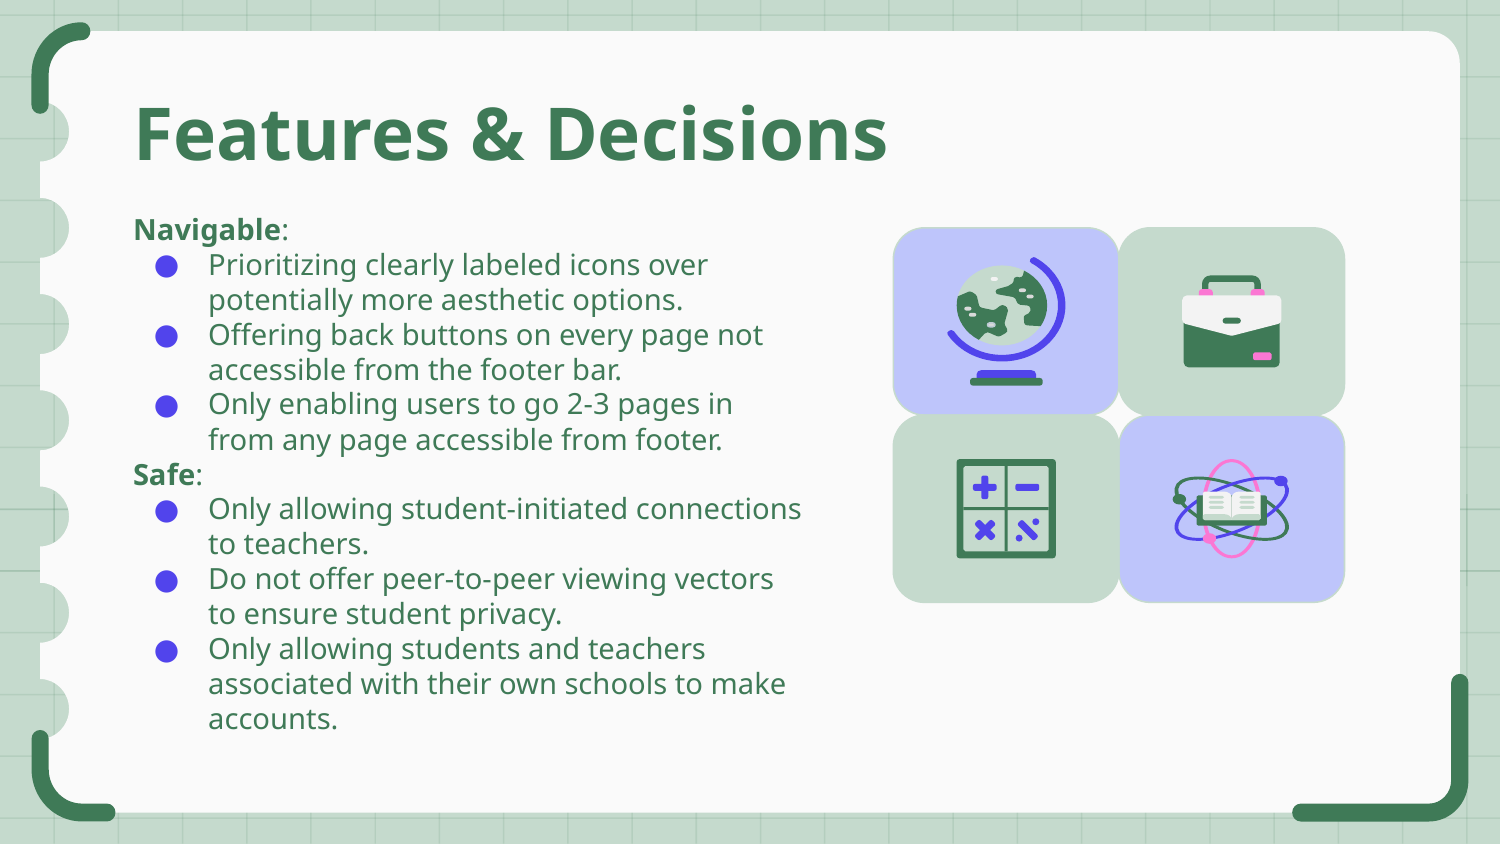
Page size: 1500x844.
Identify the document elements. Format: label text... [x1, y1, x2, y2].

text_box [956, 458, 1057, 559]
text_box [893, 415, 1119, 603]
text_box [1119, 415, 1345, 603]
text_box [1172, 458, 1292, 559]
subtitle Navigable: Prioritizing clearly labeled icons over potentially more aesthetic options. Offering back buttons on every page not accessible from the footer bar. Only enabling users to go 2-3 pages in from any page accessible from footer. Safe: Only allowing student-initiated connections to teachers. Do not offer peer-to-peer viewing vectors to ensure student privacy. Only allowing students and teachers associated with their own schools to make accounts. [118, 196, 823, 745]
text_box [946, 256, 1066, 386]
title Features & Decisions [118, 72, 1383, 167]
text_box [1181, 275, 1282, 368]
text_box [1118, 227, 1345, 416]
text_box [893, 227, 1119, 415]
